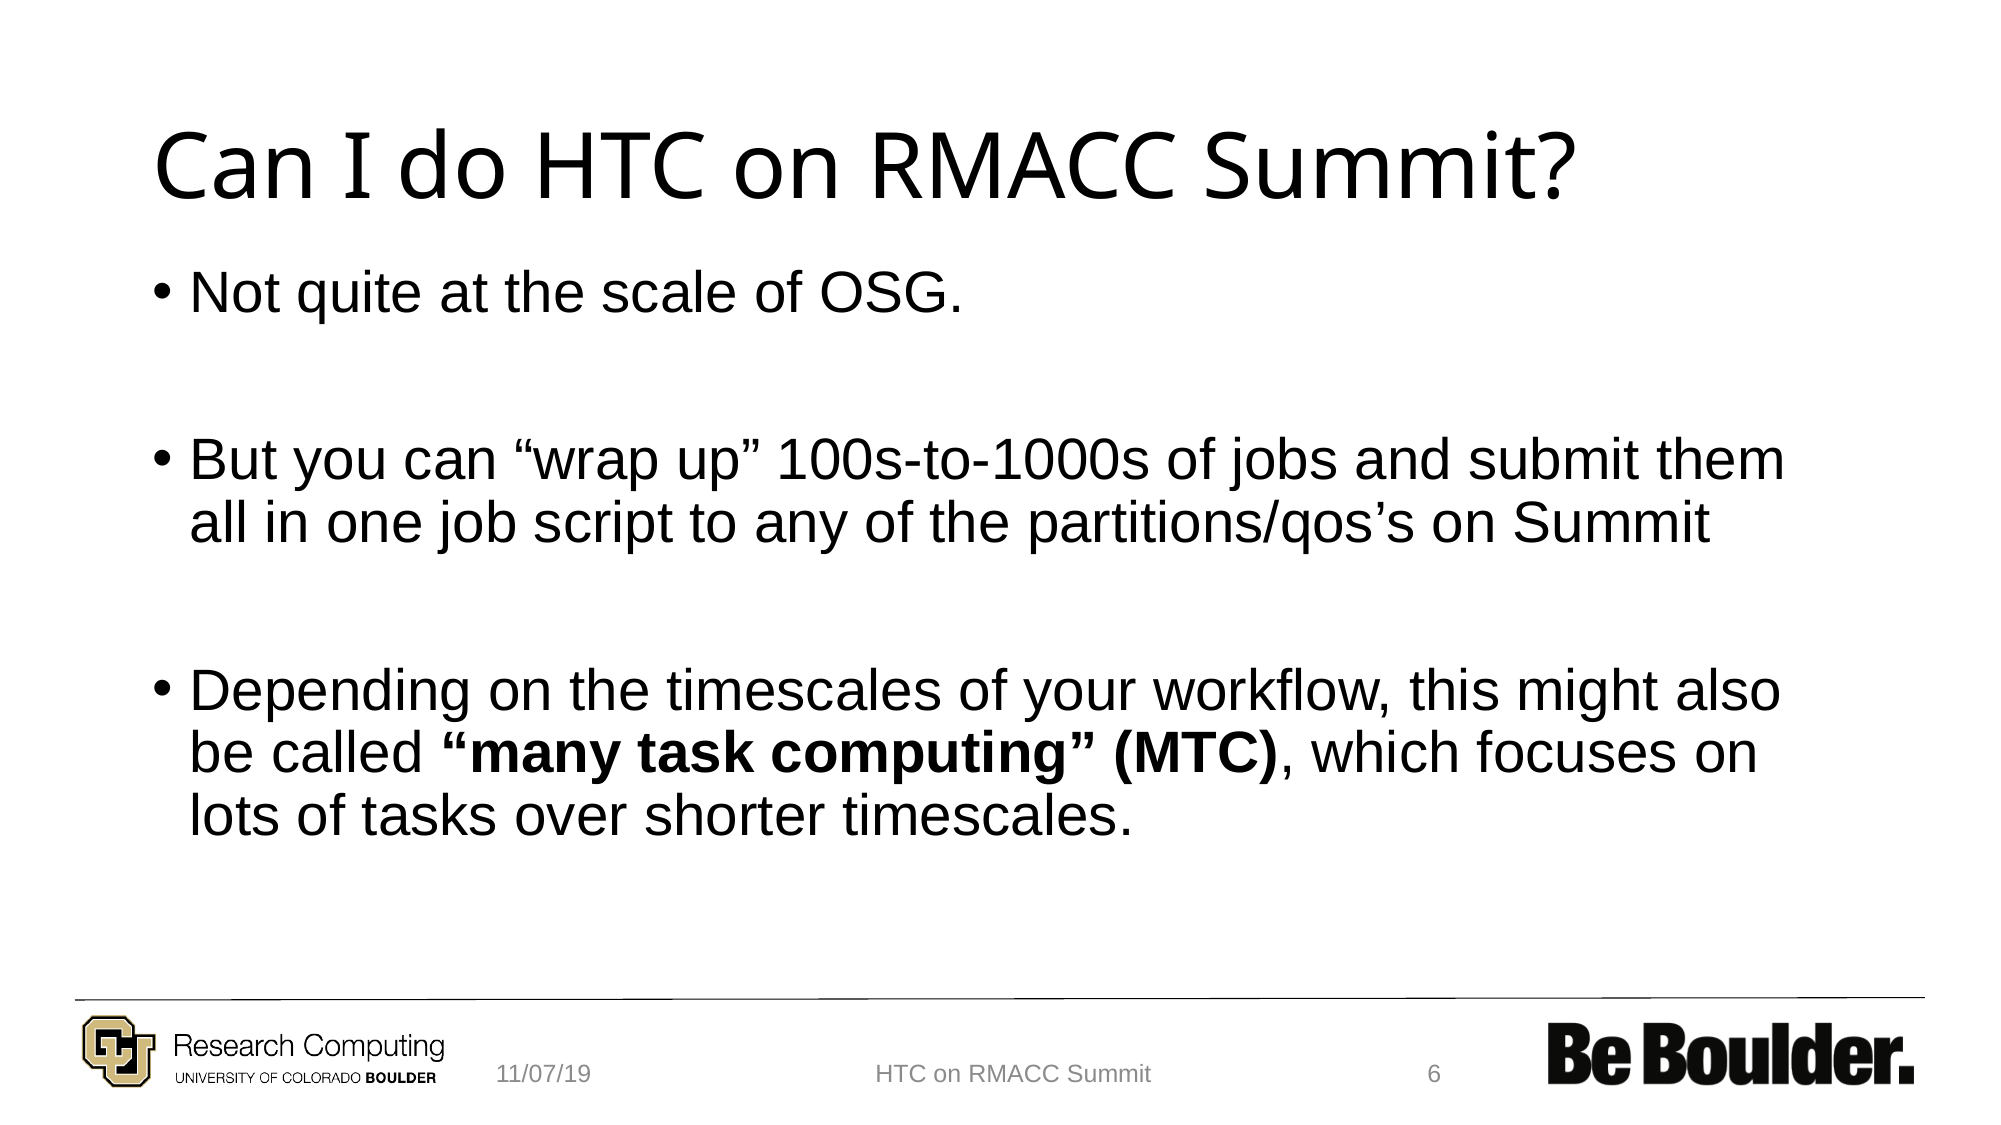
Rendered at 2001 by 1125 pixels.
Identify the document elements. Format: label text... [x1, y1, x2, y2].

picture [81, 1015, 444, 1088]
picture [1524, 1015, 1938, 1088]
list Not quite at the scale of OSG. But you can “wrap up” 100s-to-1000s of jobs and submit them all in one job script to any of the partitions/qos’s on Summit Depending on the timescales of your workflow, this might also be called “many task computing” (MTC), which focuses on lots of tasks over shorter timescales. [137, 254, 1863, 938]
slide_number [480, 1042, 615, 1103]
footer HTC on RMACC Summit [676, 1042, 1352, 1103]
slide_number 6 [1412, 1042, 1525, 1103]
title Can I do HTC on RMACC Summit? [137, 59, 1863, 254]
